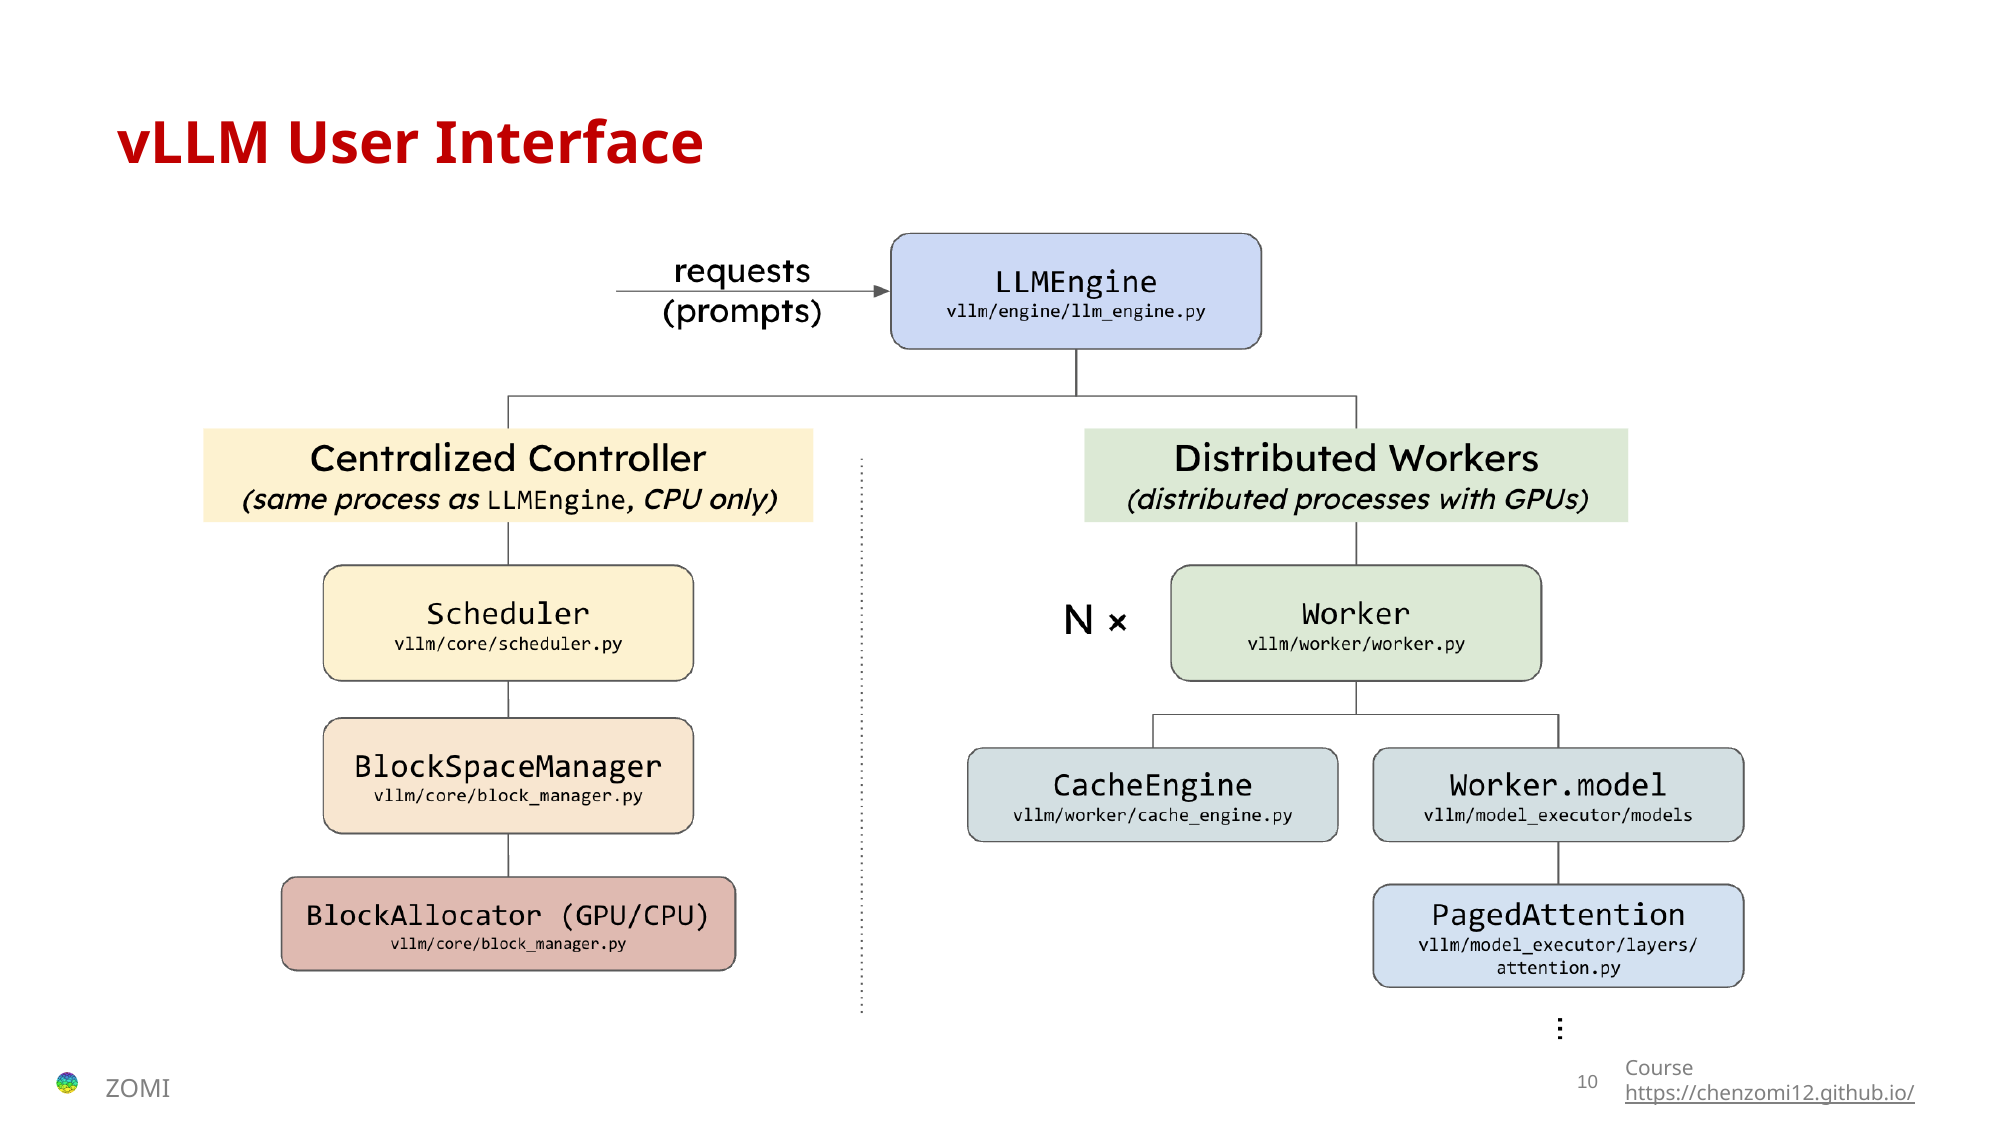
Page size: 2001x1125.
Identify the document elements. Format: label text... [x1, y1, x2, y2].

title vLLM User Interface [102, 91, 1901, 189]
picture [178, 215, 1822, 1050]
picture [57, 1073, 77, 1093]
